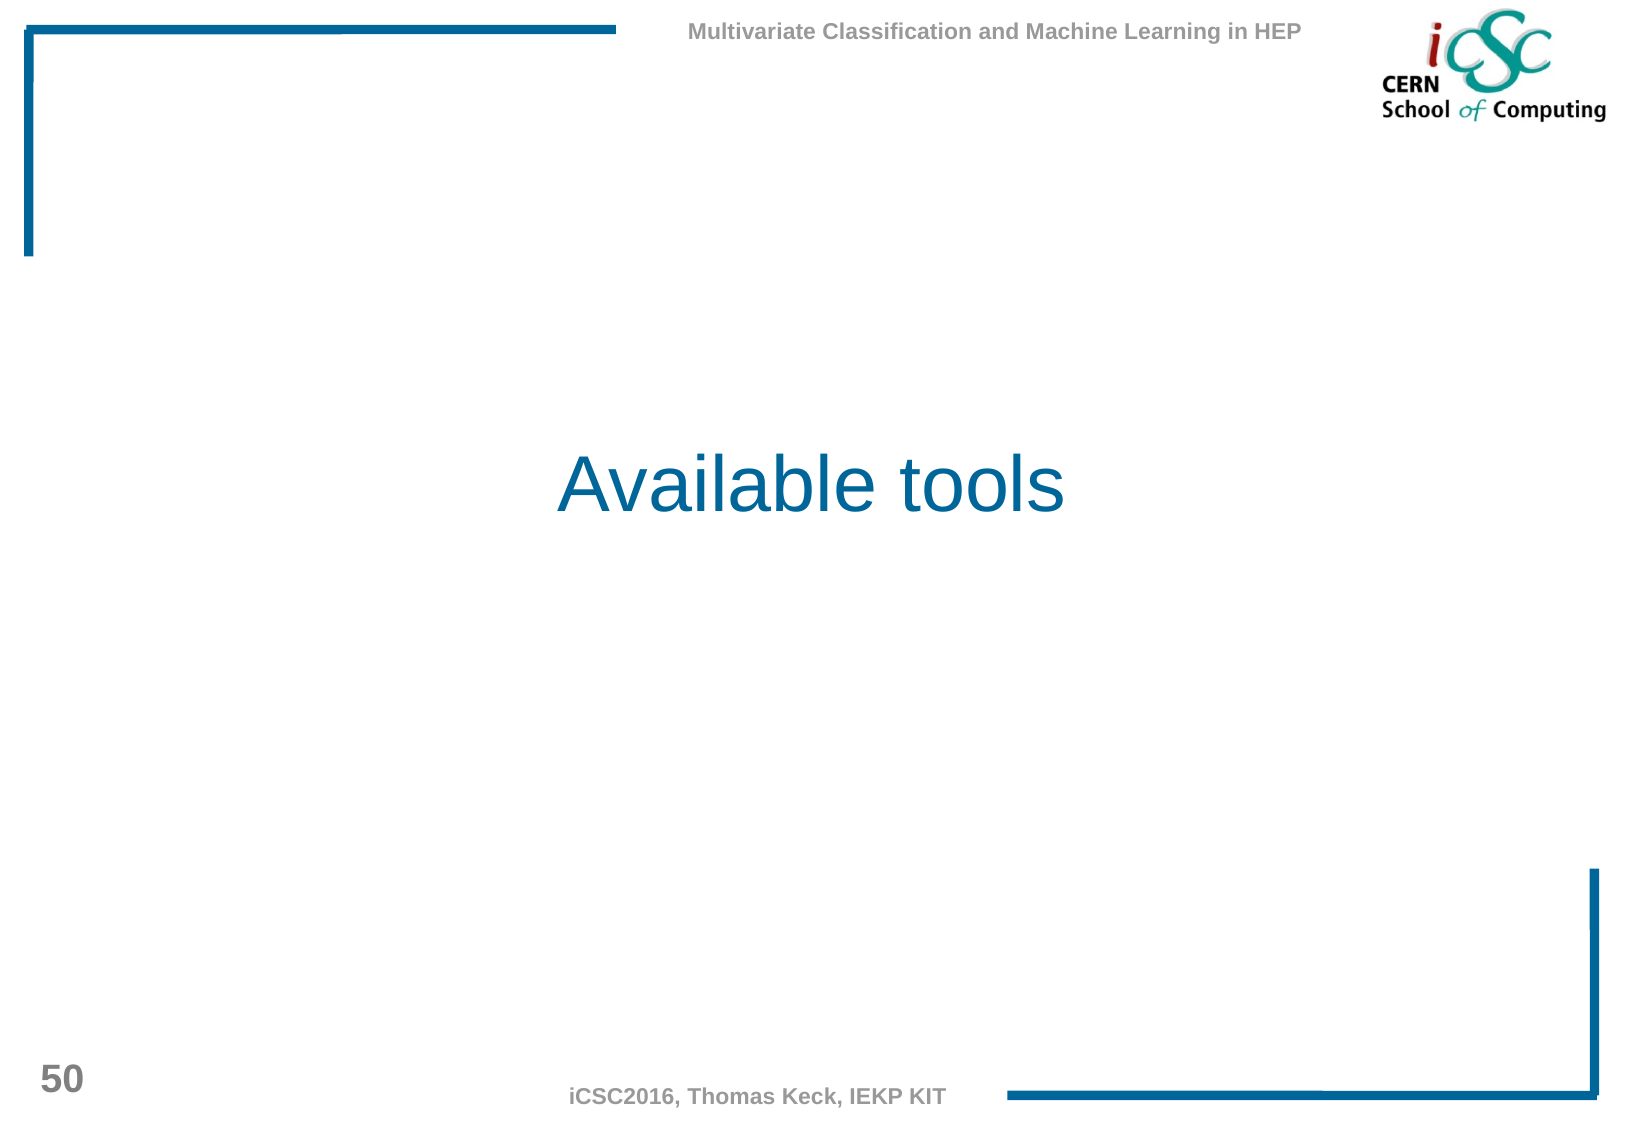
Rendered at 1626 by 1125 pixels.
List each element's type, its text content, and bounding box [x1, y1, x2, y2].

text_box Available tools [81, 44, 1543, 915]
picture [1381, 8, 1607, 124]
